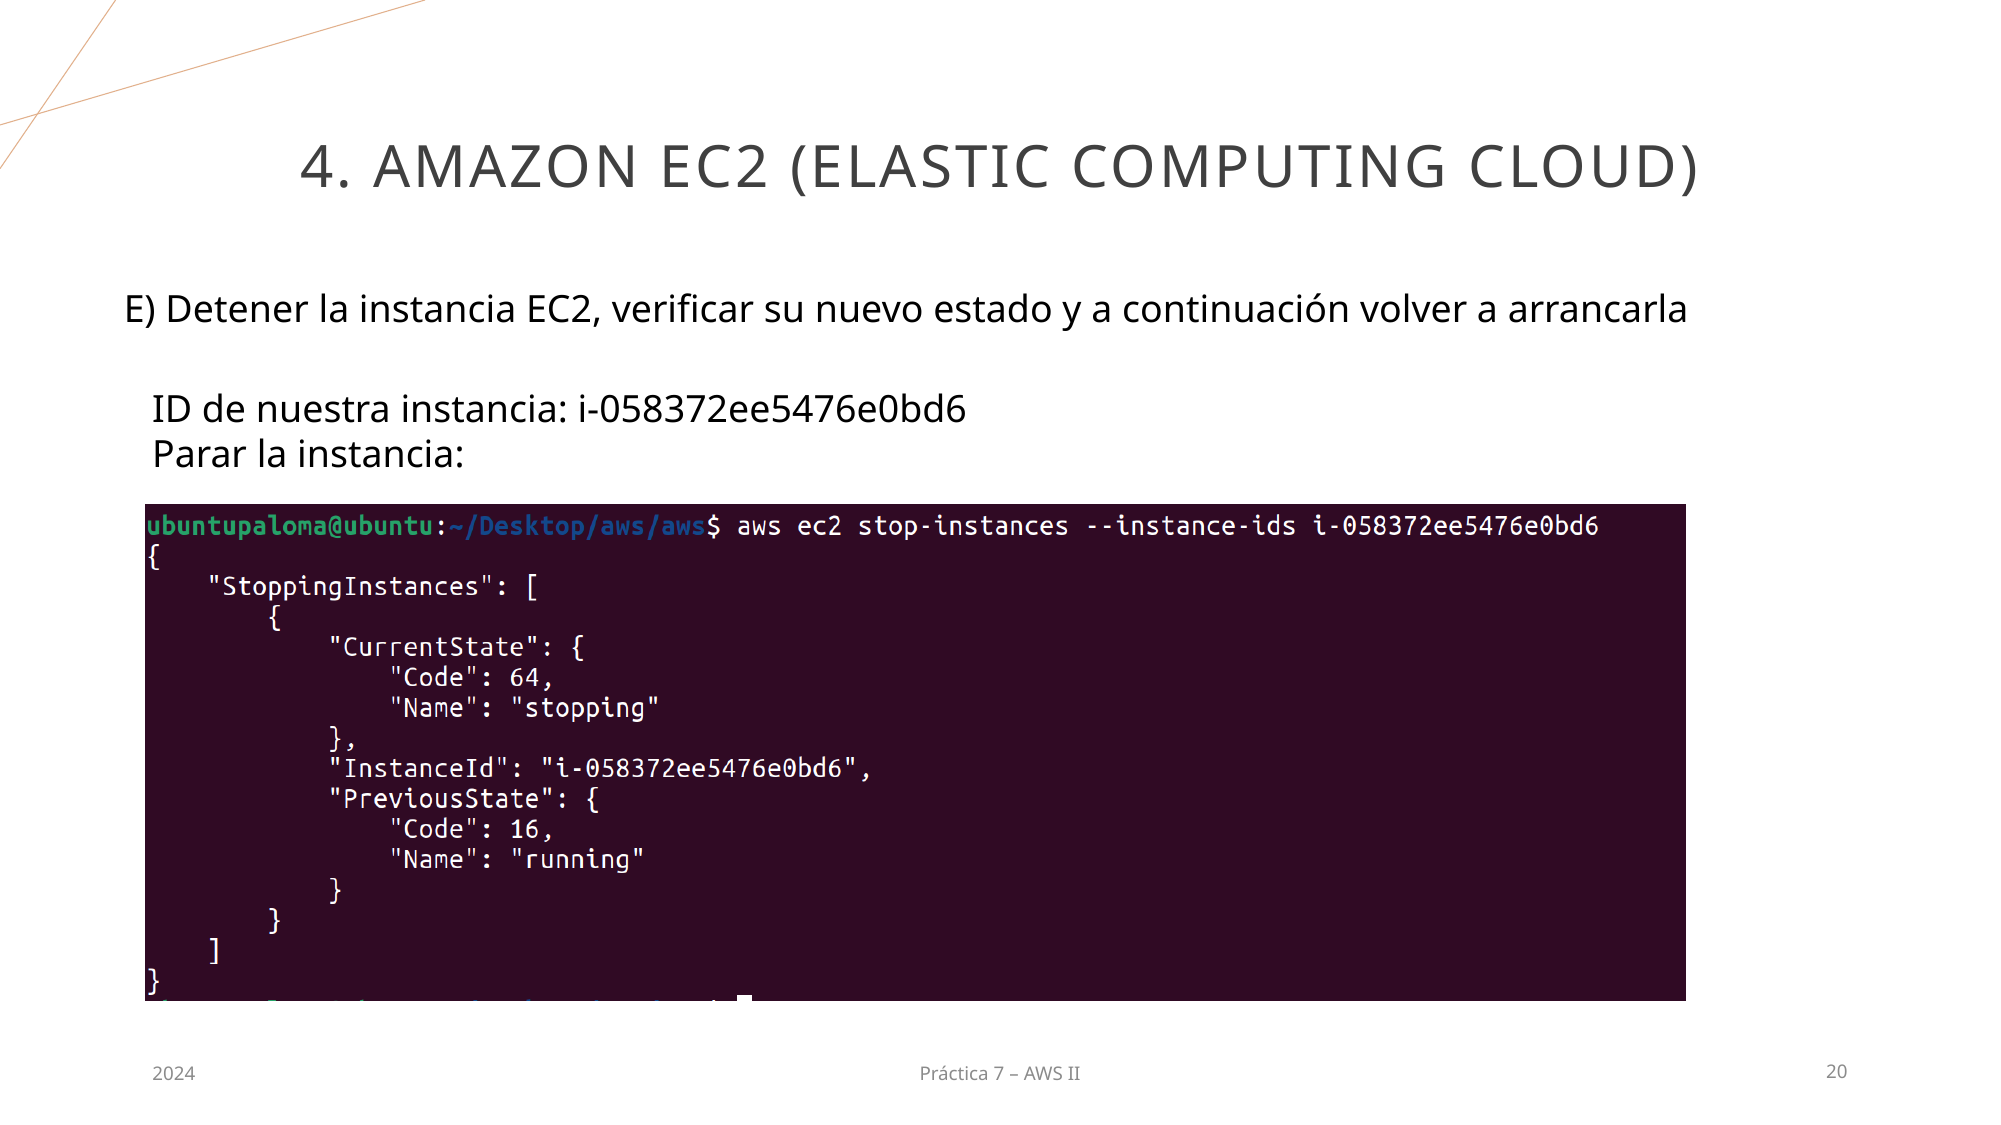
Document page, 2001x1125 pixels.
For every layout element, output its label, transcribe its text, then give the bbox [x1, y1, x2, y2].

picture [145, 504, 1686, 1001]
text_box ID de nuestra instancia: i-058372ee5476e0bd6 Parar la instancia: [137, 377, 1138, 483]
footer Práctica 7 – AWS II [662, 1042, 1338, 1103]
text_box E) Detener la instancia EC2, verificar su nuevo estado y a continuación volver a arrancarla [108, 277, 1939, 337]
title 4. Amazon EC2 (Elastic Computing Cloud) [137, 59, 1863, 277]
slide_number 20 [1412, 1042, 1863, 1103]
slide_number 2024 [137, 1042, 588, 1103]
